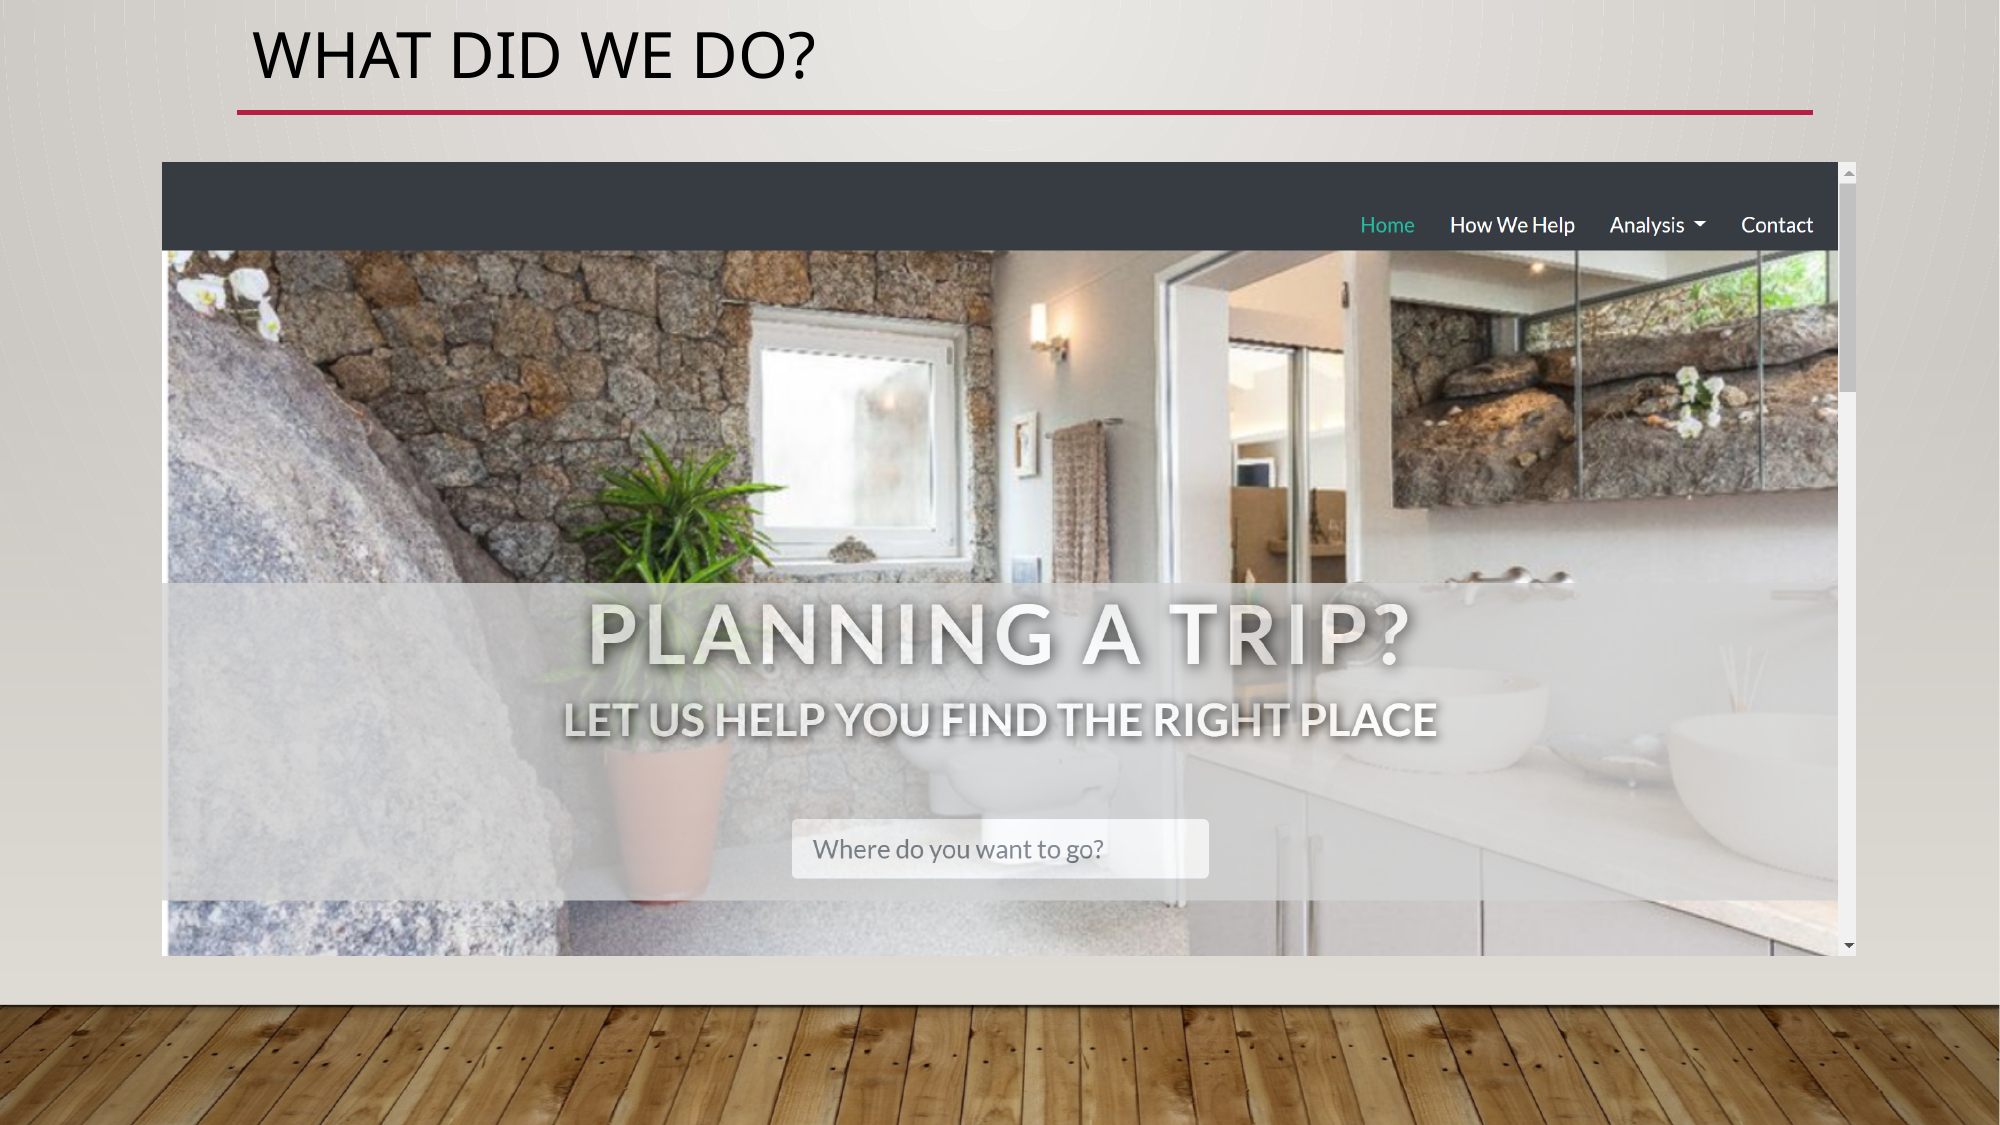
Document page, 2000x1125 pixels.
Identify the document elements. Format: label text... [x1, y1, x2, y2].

title WHAT DID WE DO? [237, 15, 1813, 100]
picture [0, 1005, 2000, 1125]
picture [161, 162, 1856, 957]
